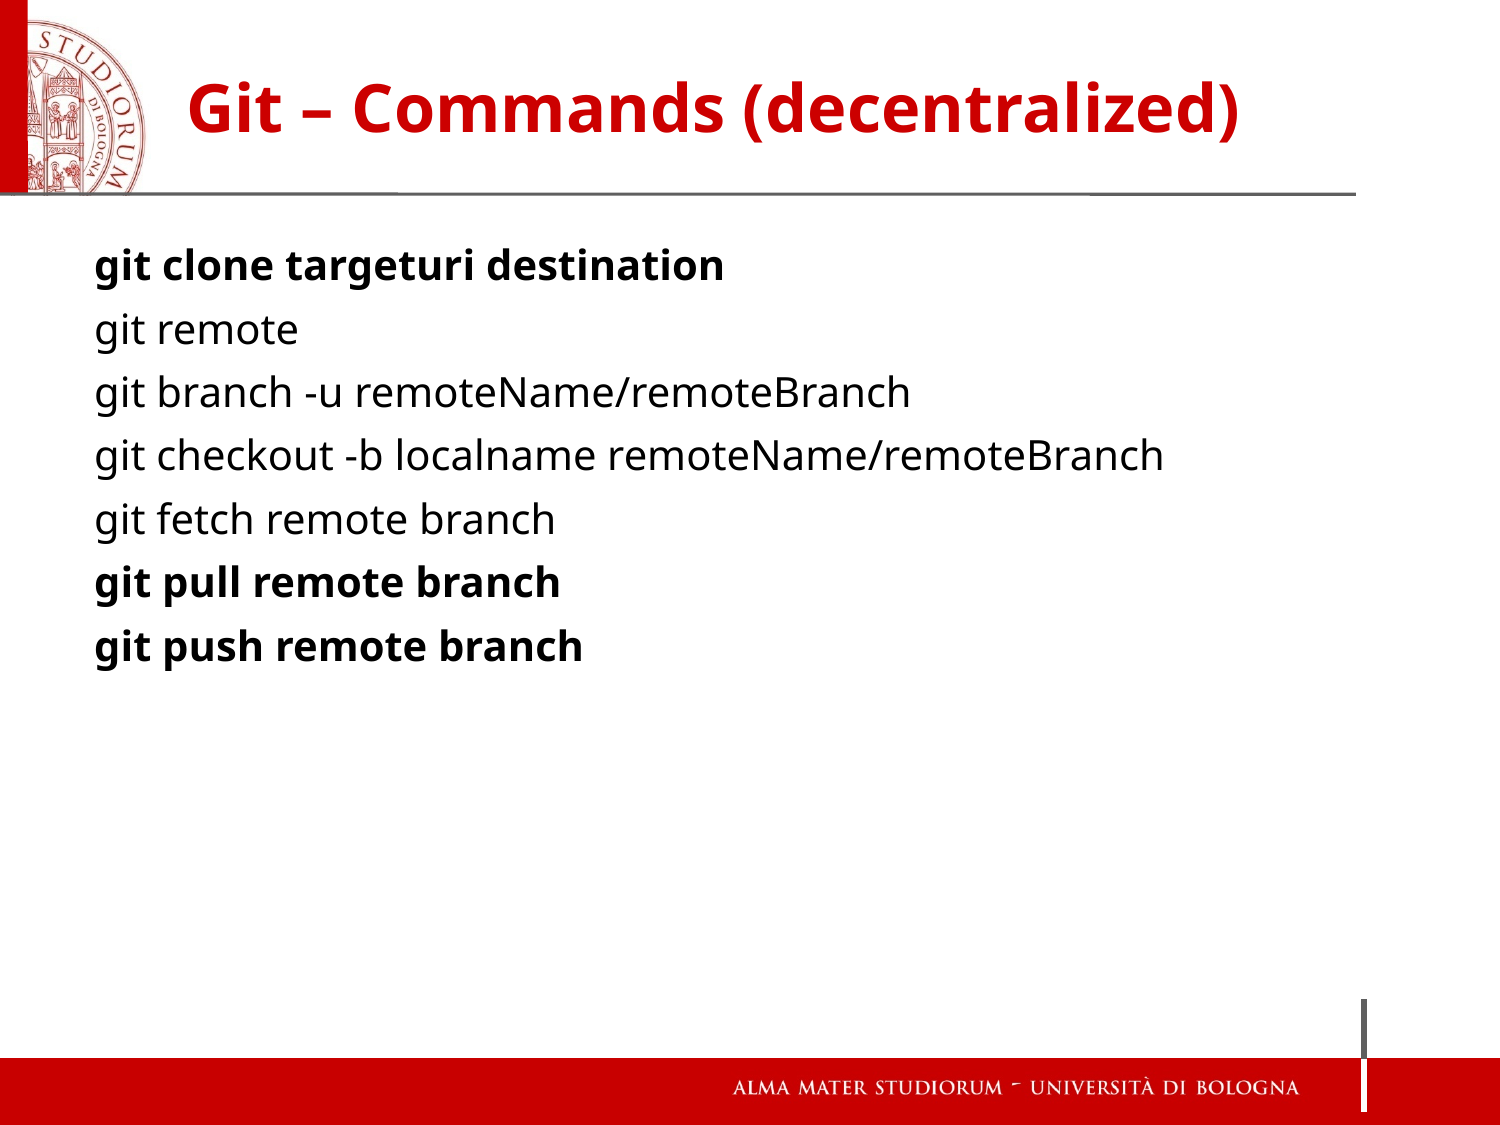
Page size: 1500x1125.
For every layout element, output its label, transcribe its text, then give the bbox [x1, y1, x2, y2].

title Git – Commands (decentralized) [171, 63, 1425, 149]
list git clone targeturi destination git remote git branch -u remoteName/remoteBranch git checkout -b localname remoteName/remoteBranch git fetch remote branch git pull remote branch git push remote branch [75, 231, 1335, 1030]
picture [28, 16, 151, 192]
picture [0, 1058, 1500, 1125]
